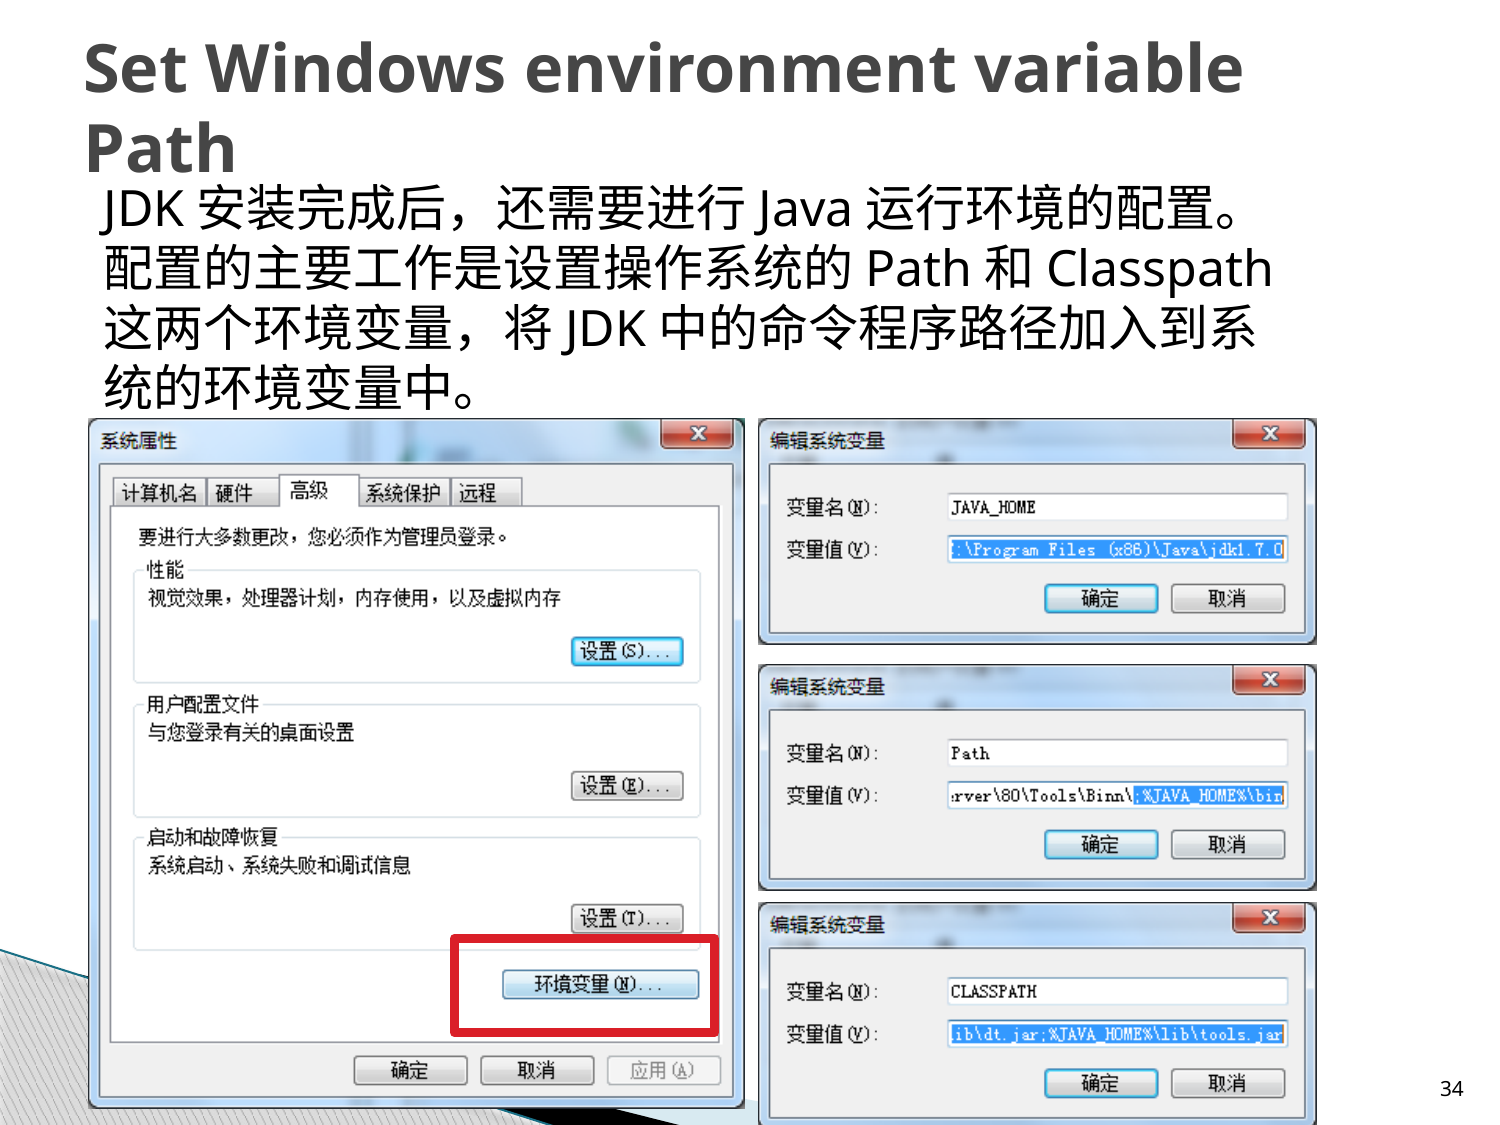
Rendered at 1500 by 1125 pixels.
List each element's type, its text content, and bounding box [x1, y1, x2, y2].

title Set Windows environment variable Path [68, 12, 1419, 200]
picture [758, 663, 1317, 891]
text_box JDK安装完成后，还需要进行Java运行环境的配置。配置的主要工作是设置操作系统的Path和Classpath这两个环境变量，将JDK中的命令程序路径加入到系统的环境变量中。 [88, 168, 1315, 424]
picture [88, 418, 746, 1110]
picture [758, 902, 1317, 1125]
picture [758, 418, 1317, 646]
slide_number 34 [1418, 1051, 1479, 1112]
